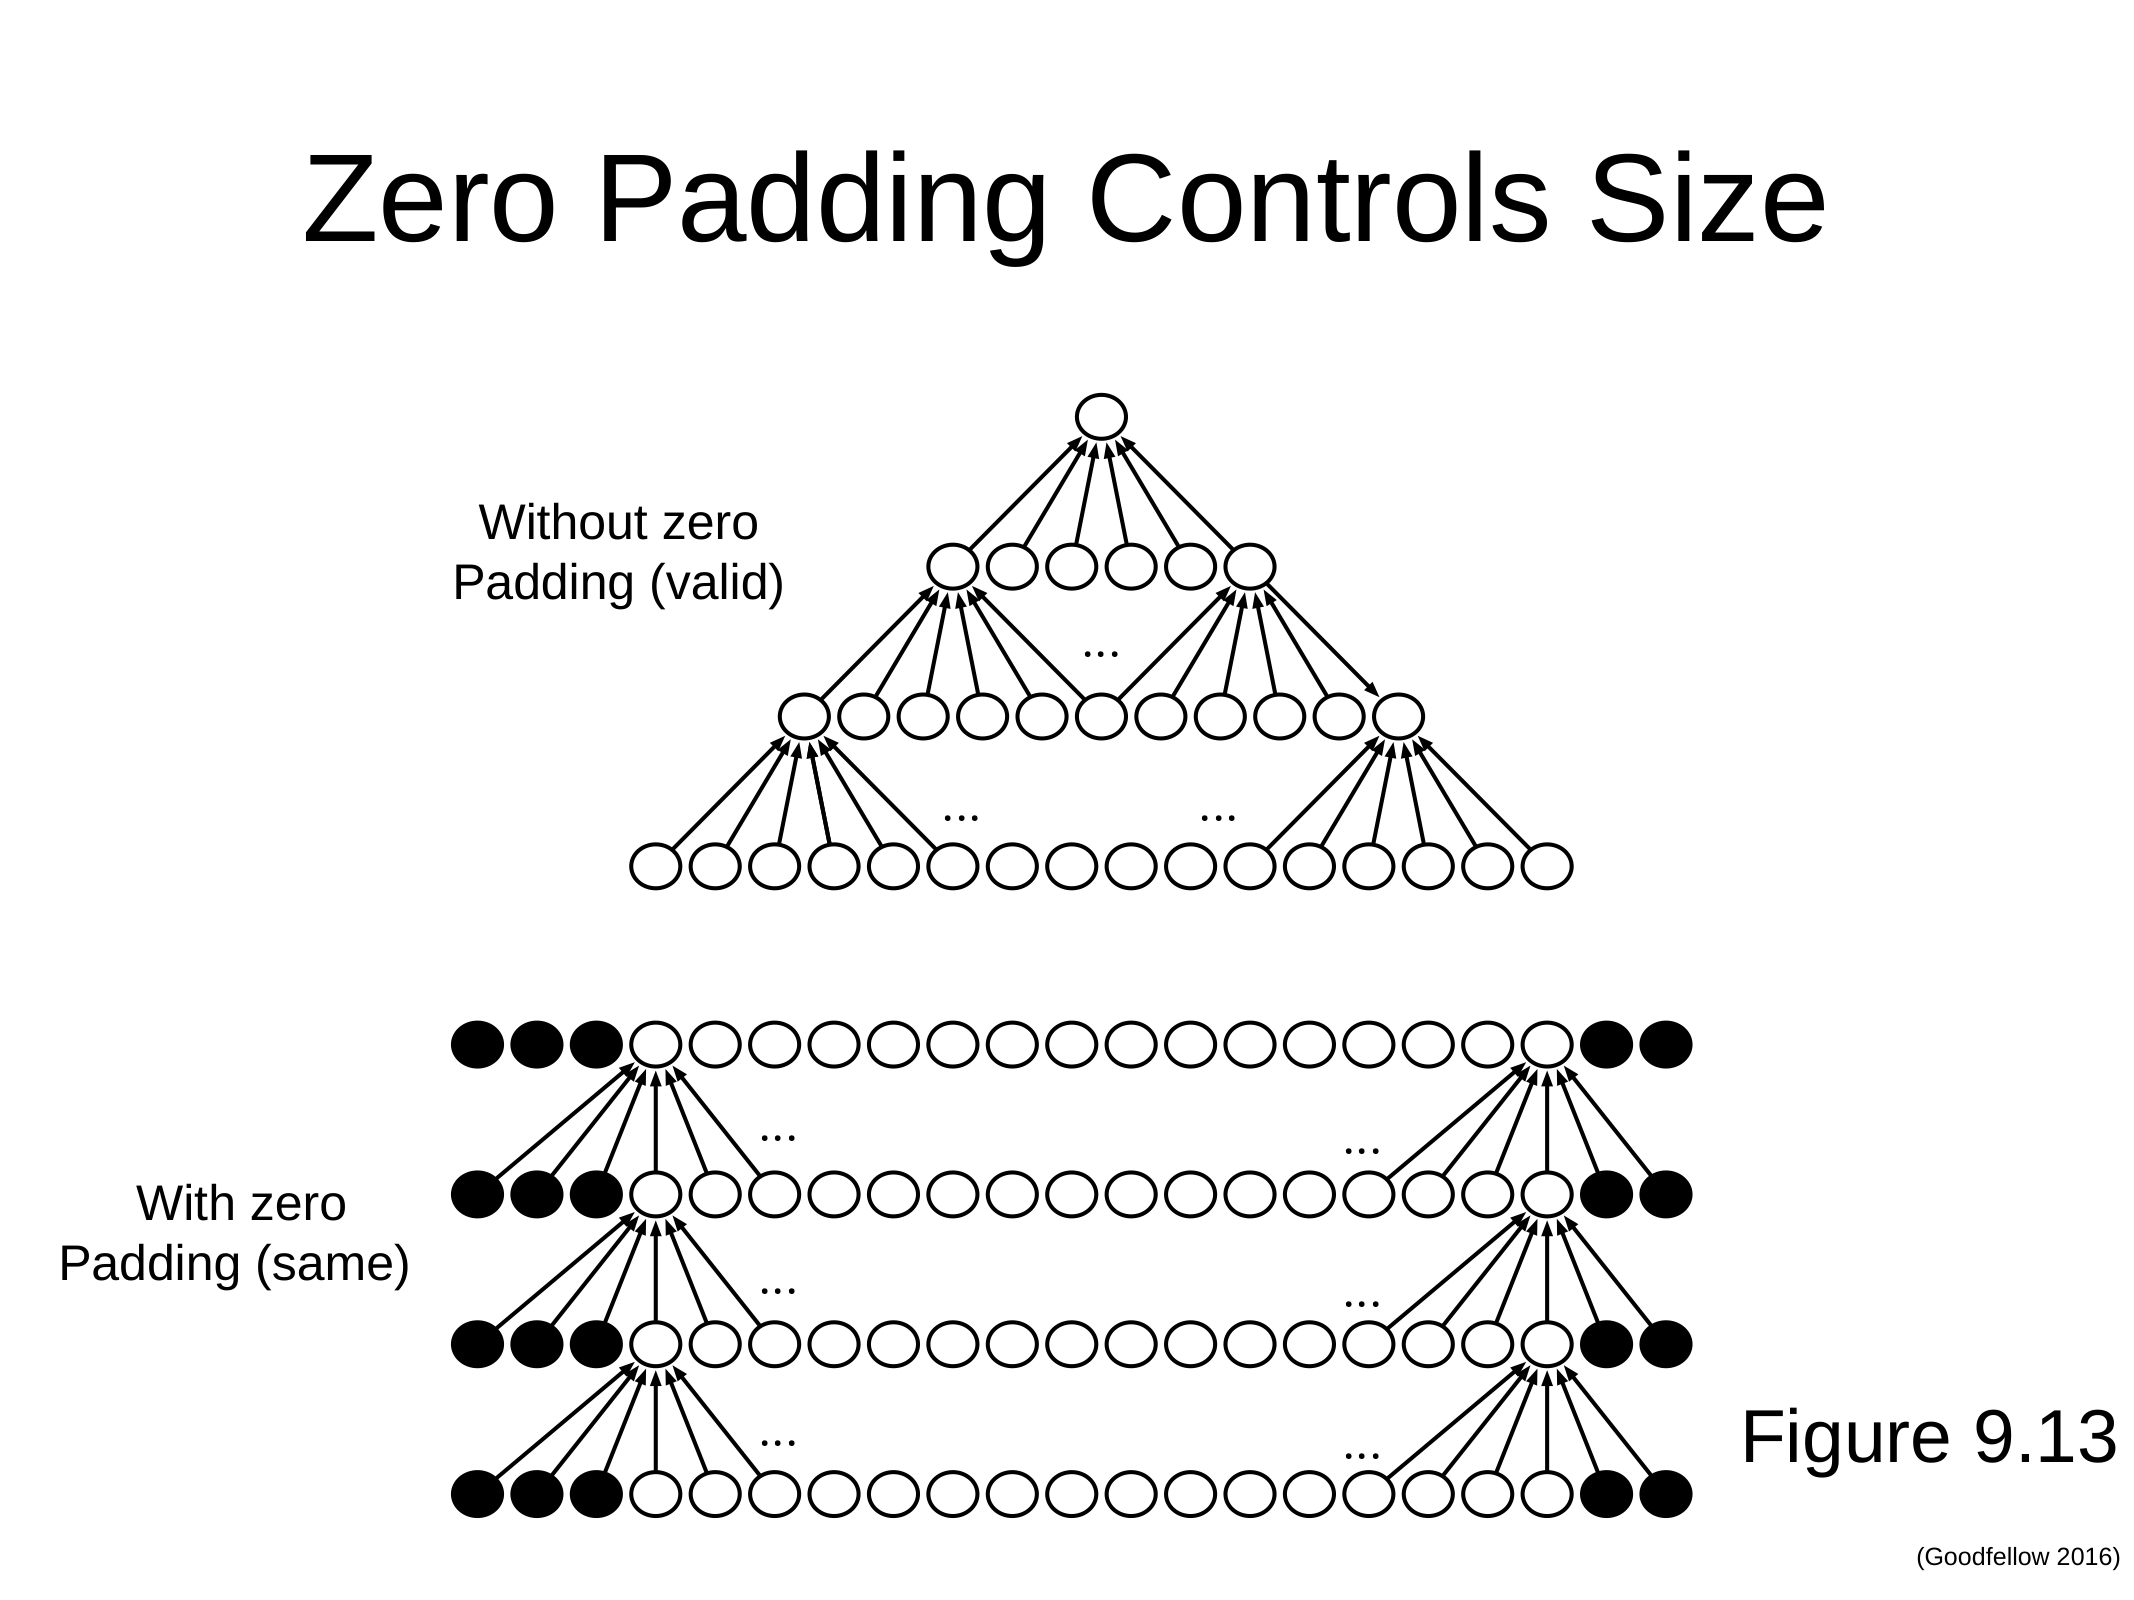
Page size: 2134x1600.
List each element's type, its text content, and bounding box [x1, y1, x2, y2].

picture [409, 365, 1724, 1563]
title Zero Padding Controls Size [155, 72, 1978, 311]
text_box Figure 9.13 [1732, 1378, 2128, 1486]
text_box With zero Padding (same) [49, 1161, 405, 1299]
